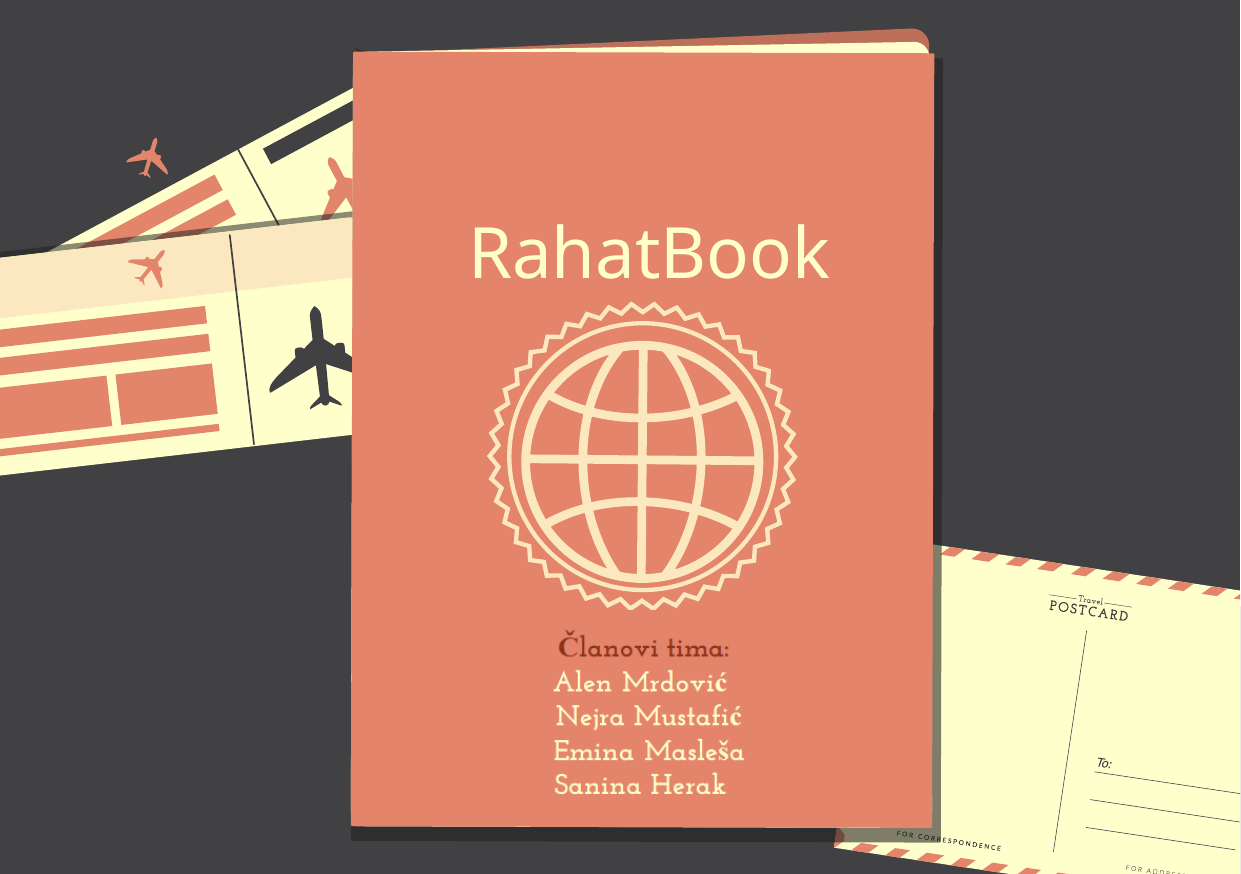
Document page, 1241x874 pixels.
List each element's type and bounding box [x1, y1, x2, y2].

text_box [350, 28, 944, 843]
text_box [833, 536, 1241, 874]
picture [520, 610, 761, 812]
text_box [0, 78, 345, 477]
